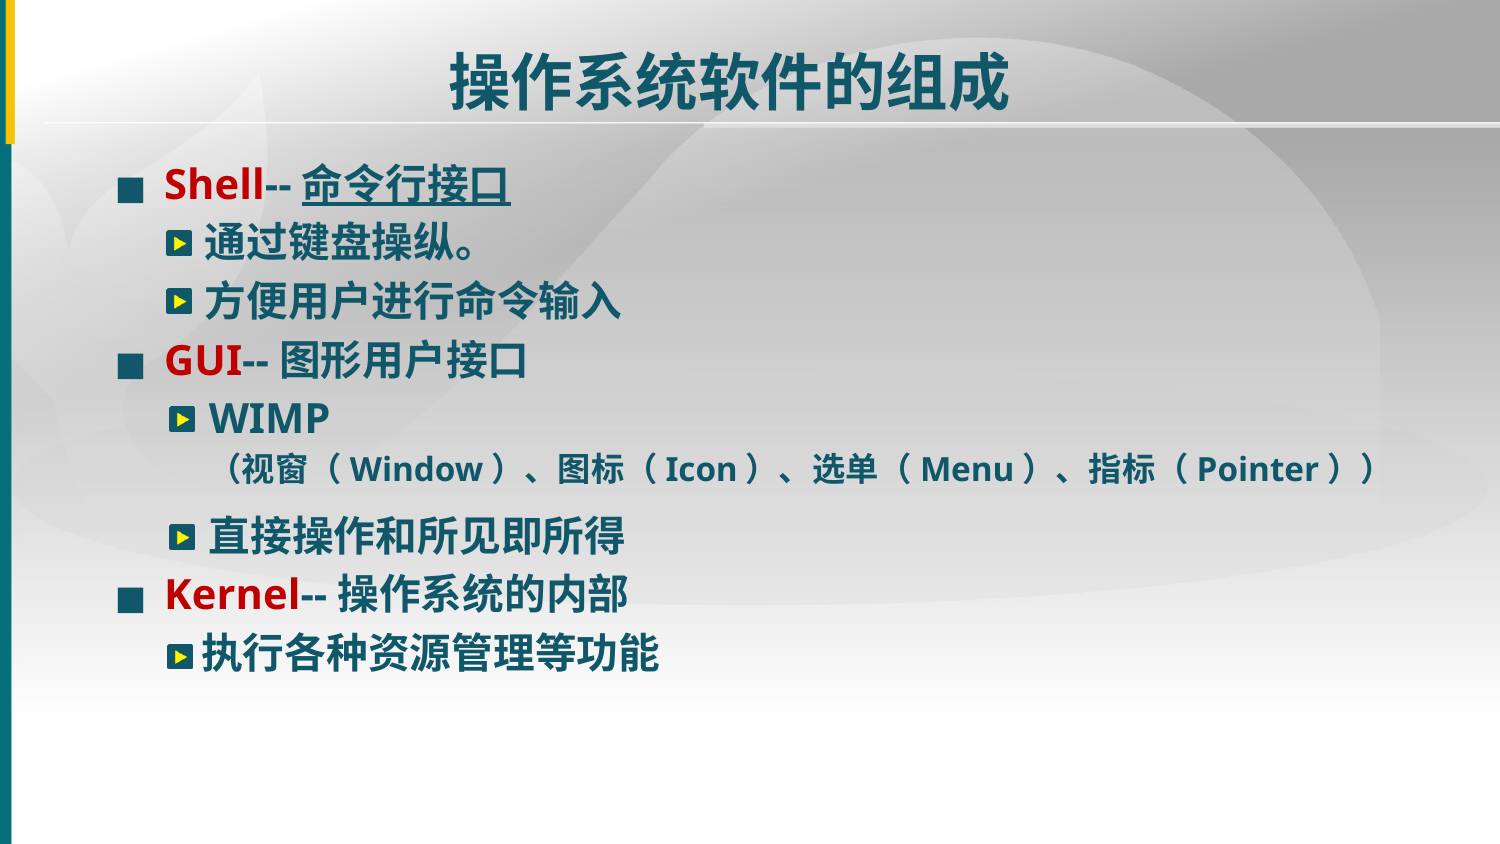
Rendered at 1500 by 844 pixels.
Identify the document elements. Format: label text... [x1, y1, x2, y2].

picture [0, 0, 1500, 844]
text_box 操作系统软件的组成 [433, 35, 1102, 125]
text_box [100, 149, 1456, 688]
